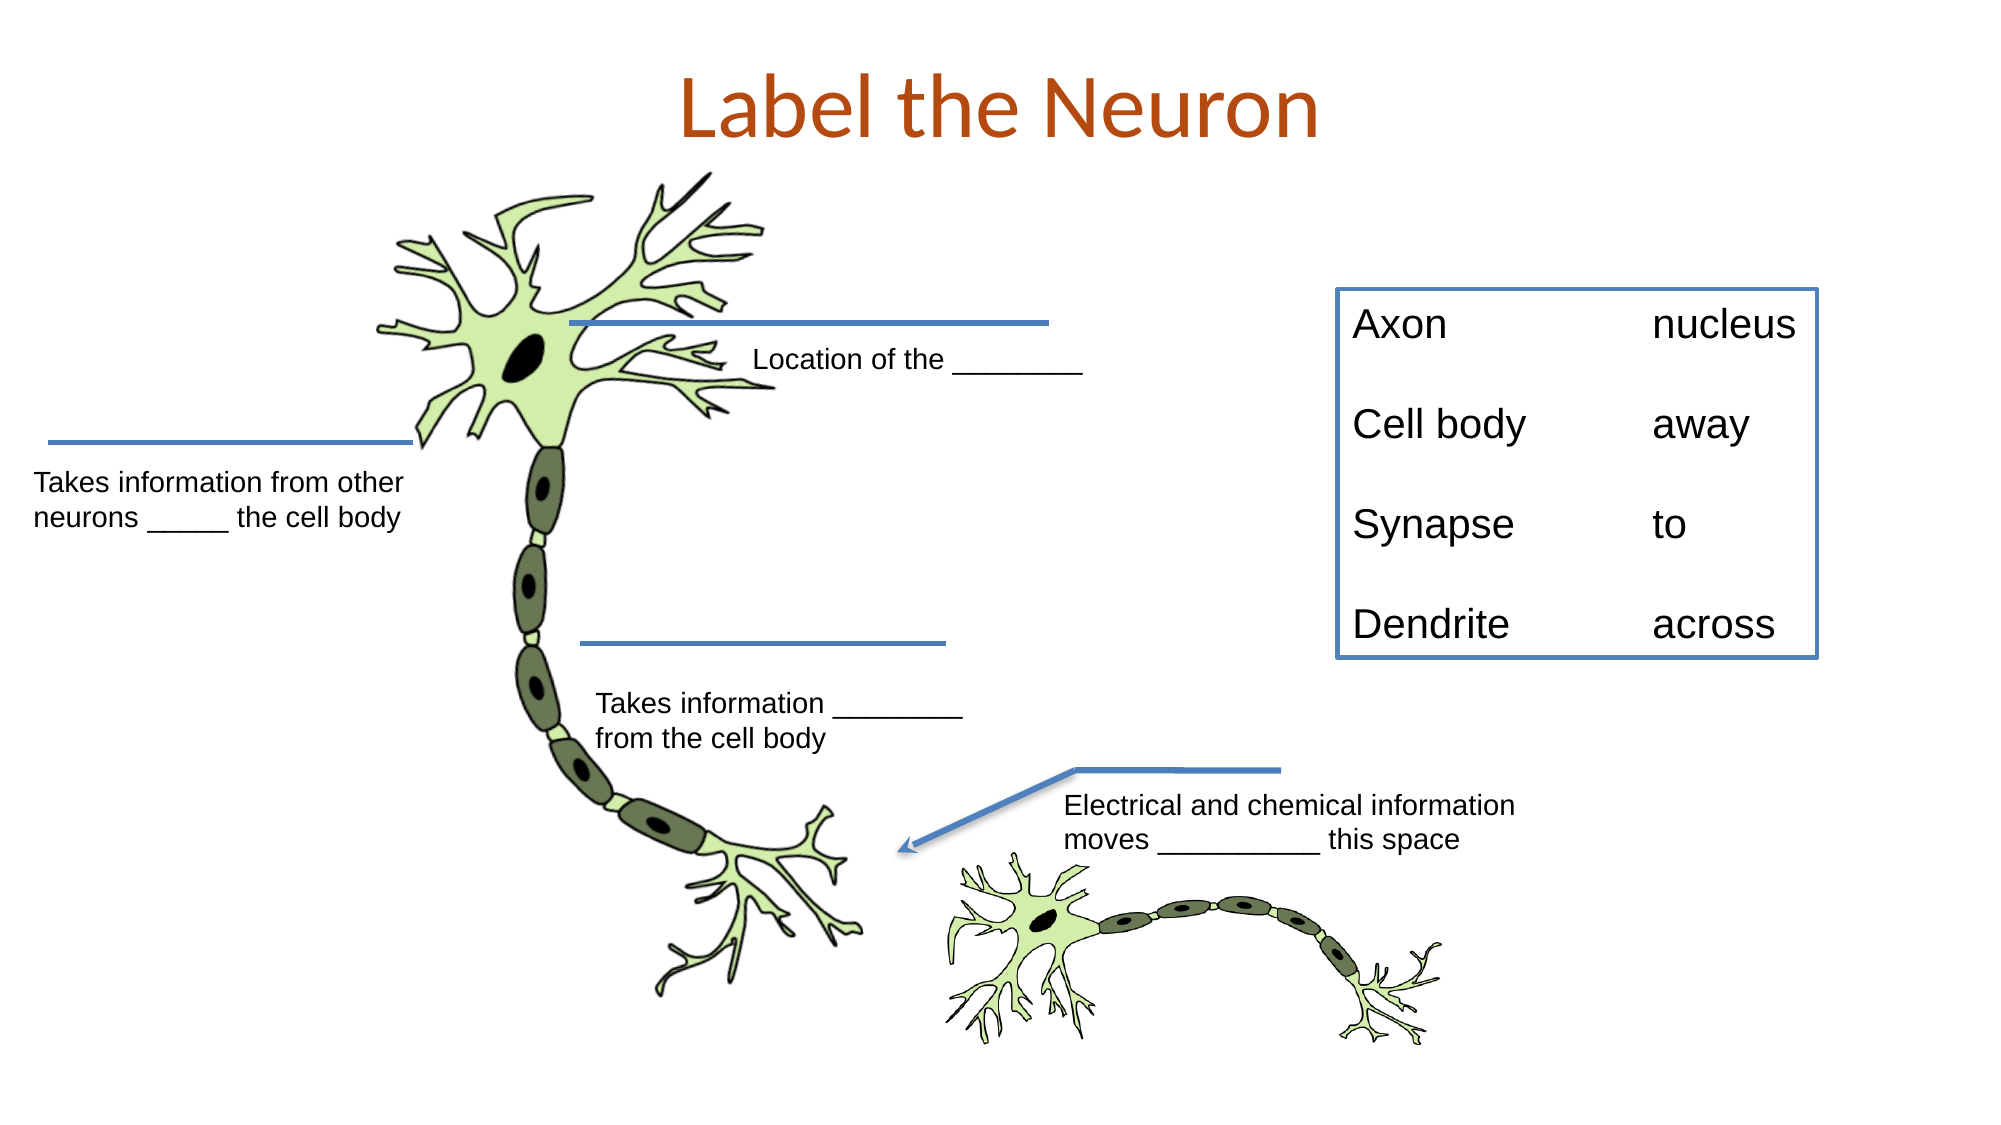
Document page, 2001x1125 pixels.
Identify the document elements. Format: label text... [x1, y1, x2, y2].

title Label the Neuron [72, 35, 1929, 167]
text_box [355, 166, 1443, 1046]
text_box Axon nucleus Cell body away Synapse to Dendrite across [1448, 289, 1817, 658]
text_box Electrical and chemical information moves __________ this space [1448, 778, 1545, 865]
text_box Takes information from other neurons _____ the cell body [18, 456, 350, 543]
